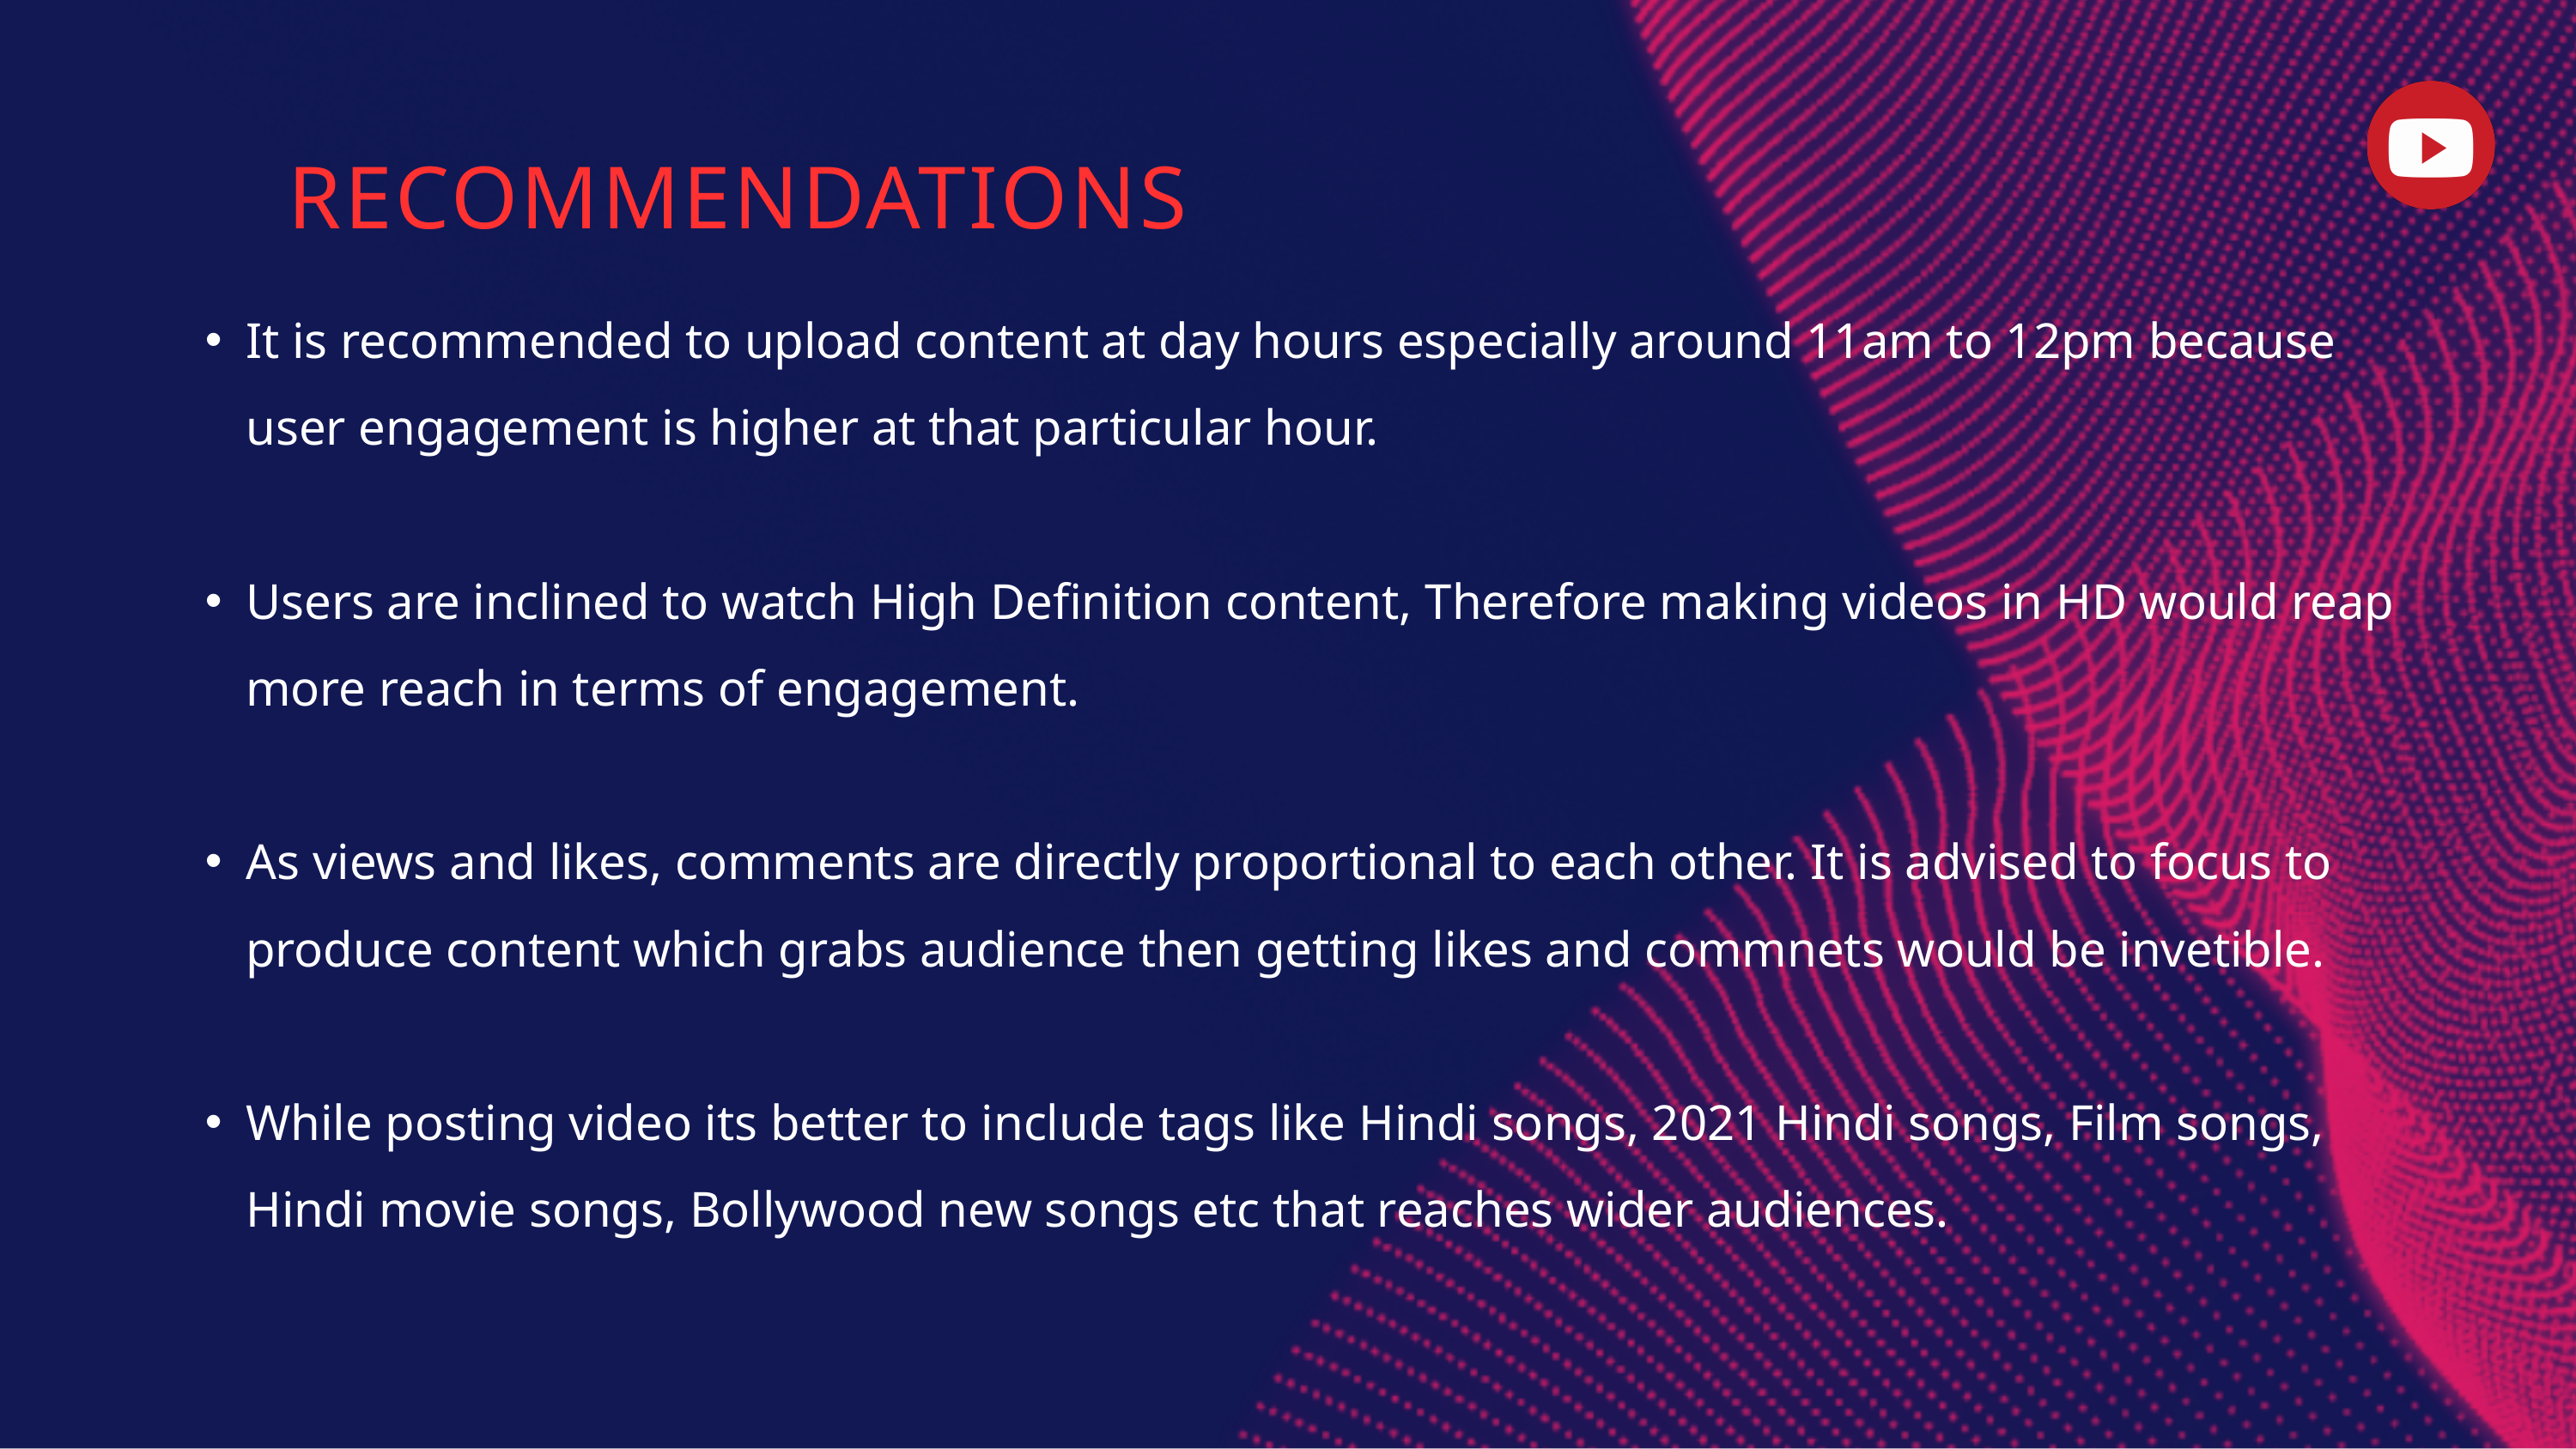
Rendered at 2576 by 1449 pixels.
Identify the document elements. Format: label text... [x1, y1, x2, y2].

text_box [2366, 81, 2495, 209]
text_box RECOMMENDATIONS [163, 137, 1313, 246]
text_box It is recommended to upload content at day hours especially around 11am to 12pm because user engagement is higher at that particular hour. Users are inclined to watch High Definition content, Therefore making videos in HD would reap more reach in terms of engagement. As views and likes, comments are directly proportional to each other. It is advised to focus to produce content which grabs audience then getting likes and commnets would be invetible. While posting video its better to include tags like Hindi songs, 2021 Hindi songs, Film songs, Hindi movie songs, Bollywood new songs etc that reaches wider audiences. [163, 281, 2412, 1238]
text_box [0, 0, 2576, 1449]
